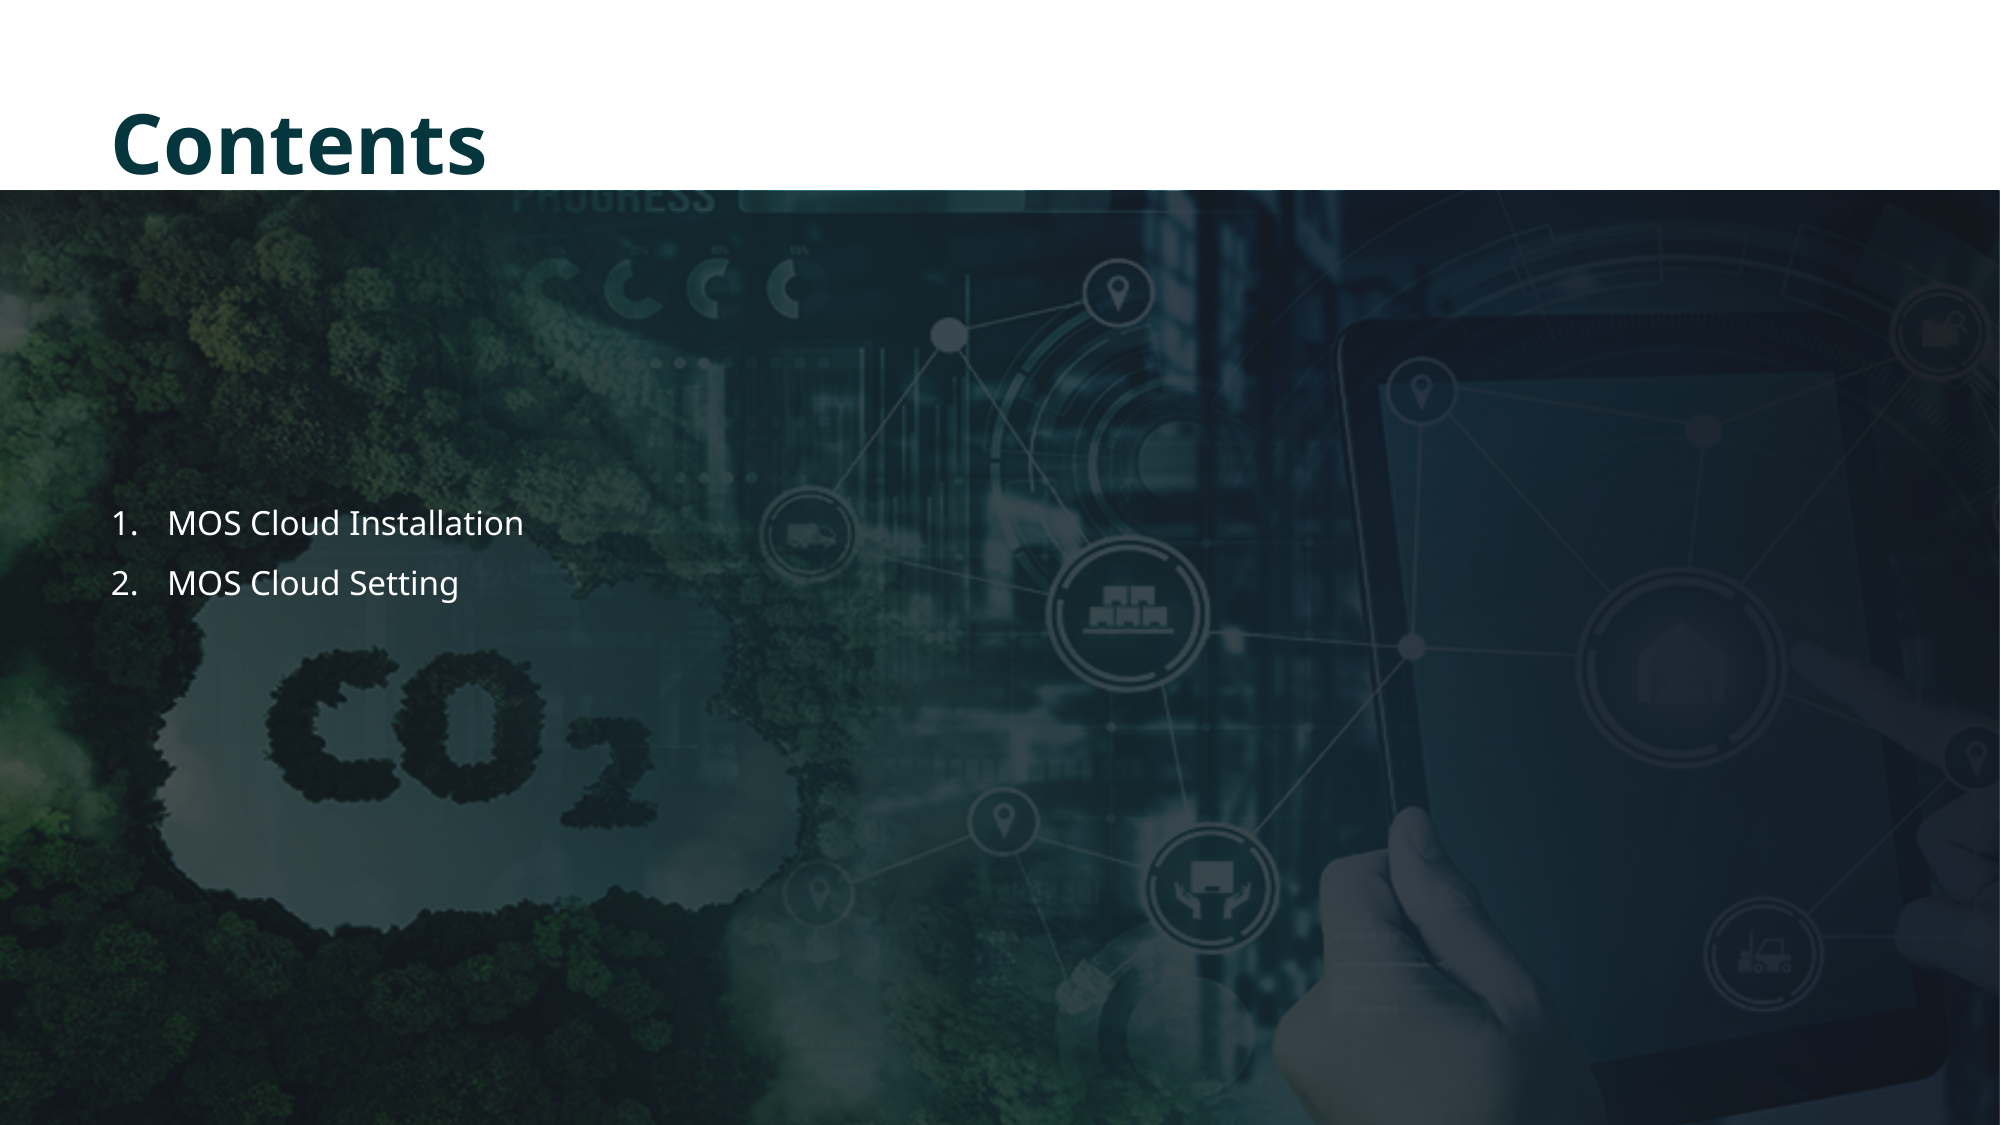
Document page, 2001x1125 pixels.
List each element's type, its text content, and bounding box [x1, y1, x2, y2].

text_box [0, 190, 2000, 1125]
text_box Contents [96, 33, 1904, 190]
